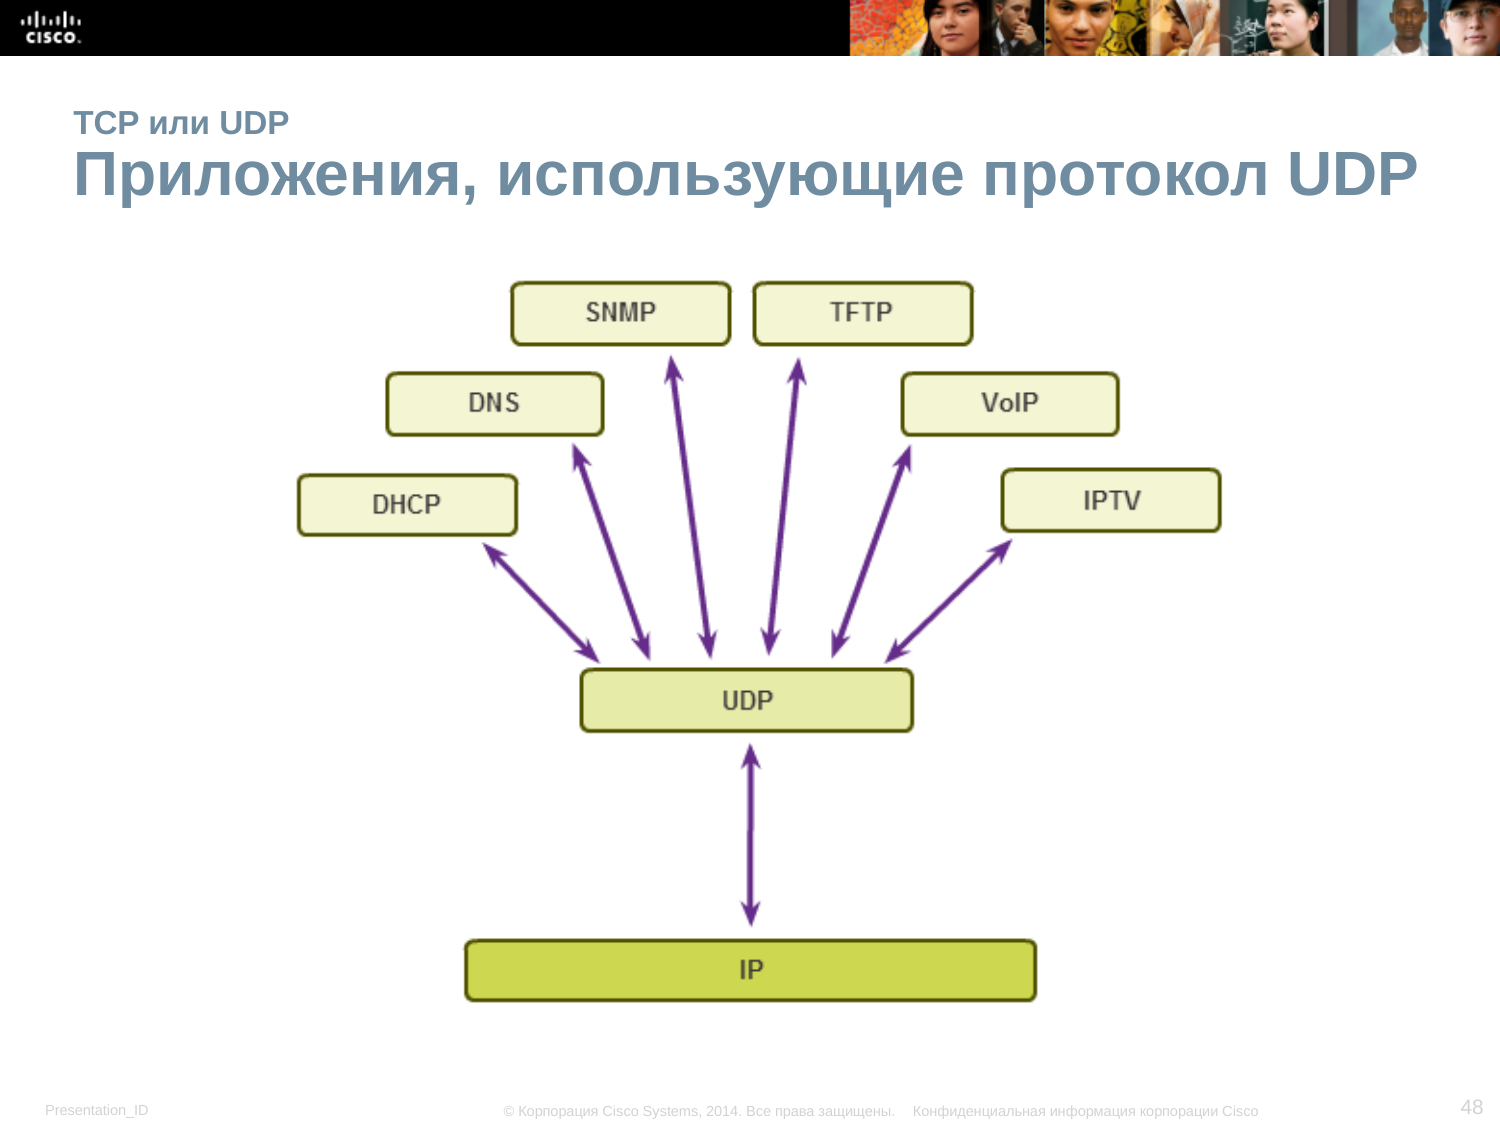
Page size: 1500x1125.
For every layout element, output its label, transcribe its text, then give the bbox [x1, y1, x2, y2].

picture [278, 252, 1272, 1048]
picture [0, 0, 1500, 56]
title TCP или UDP Приложения, использующие протокол UDP [59, 78, 1451, 217]
